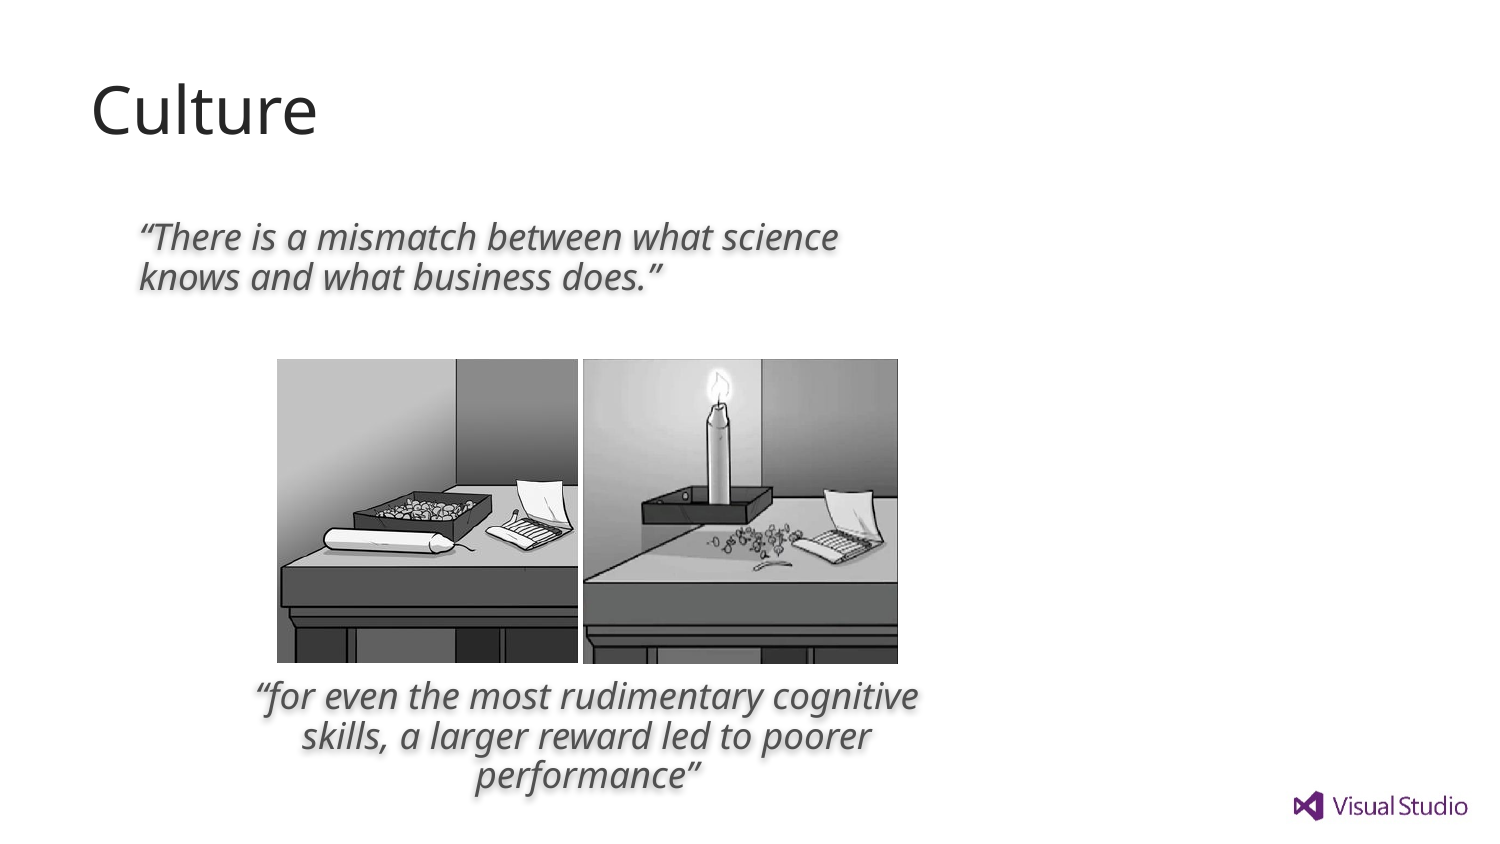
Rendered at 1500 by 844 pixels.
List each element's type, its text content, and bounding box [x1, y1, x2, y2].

text_box “There is a mismatch between what science knows and what business does.” [121, 204, 873, 312]
title Culture [75, 37, 1425, 179]
picture [582, 359, 898, 664]
picture [277, 359, 578, 663]
text_box “for even the most rudimentary cognitive skills, a larger reward led to poorer performance” [212, 684, 963, 791]
picture [1275, 782, 1488, 827]
